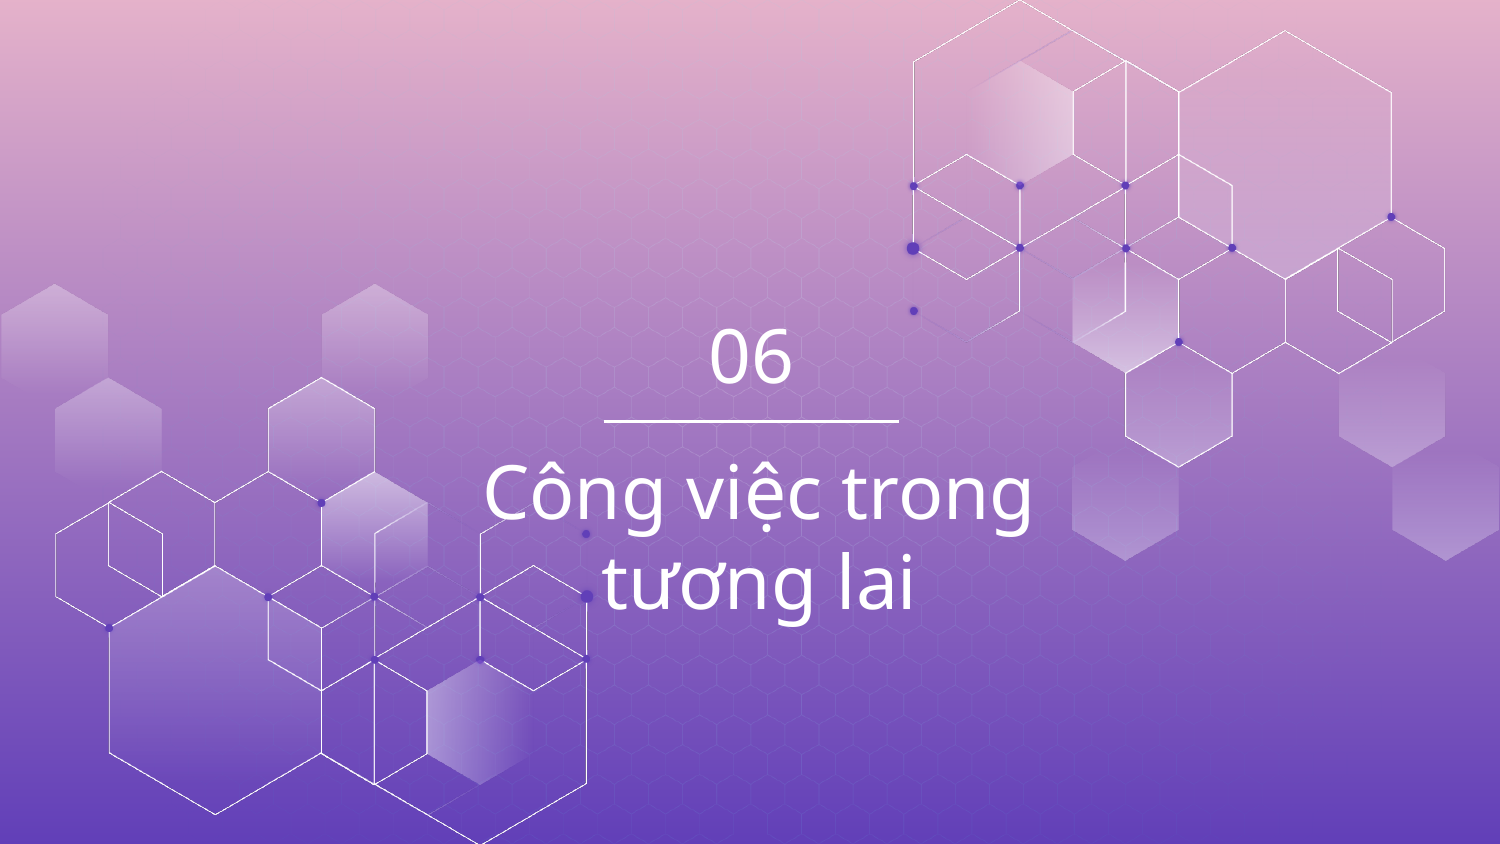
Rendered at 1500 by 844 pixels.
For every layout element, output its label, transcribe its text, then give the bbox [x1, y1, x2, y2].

title 06 [205, 303, 1298, 414]
subtitle Công việc trong tương lai [411, 430, 1089, 537]
picture [0, 0, 1500, 844]
